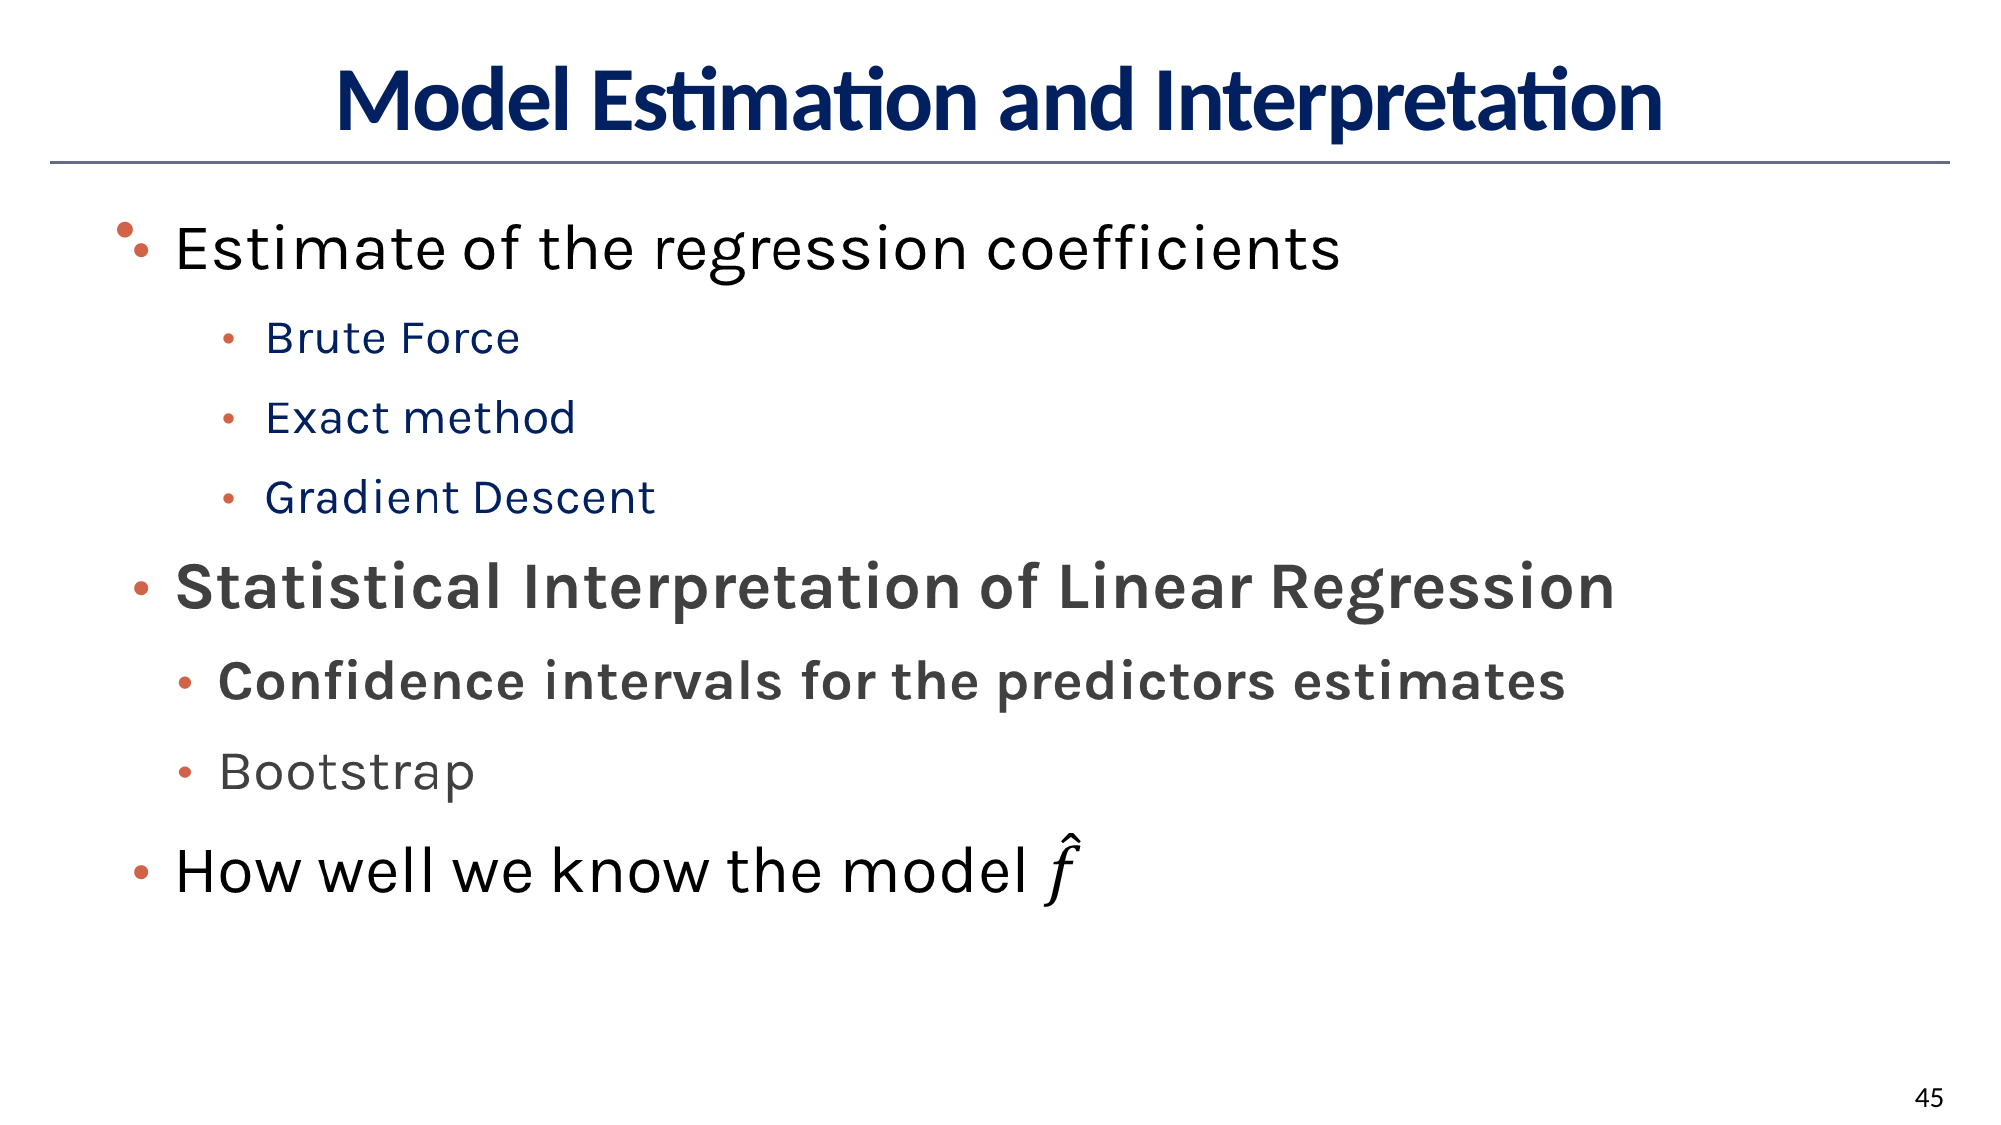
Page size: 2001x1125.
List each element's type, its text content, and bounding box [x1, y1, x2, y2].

slide_number 45 [1899, 1071, 2000, 1125]
title Model Estimation and Interpretation [99, 24, 1900, 163]
list [99, 187, 1900, 1063]
